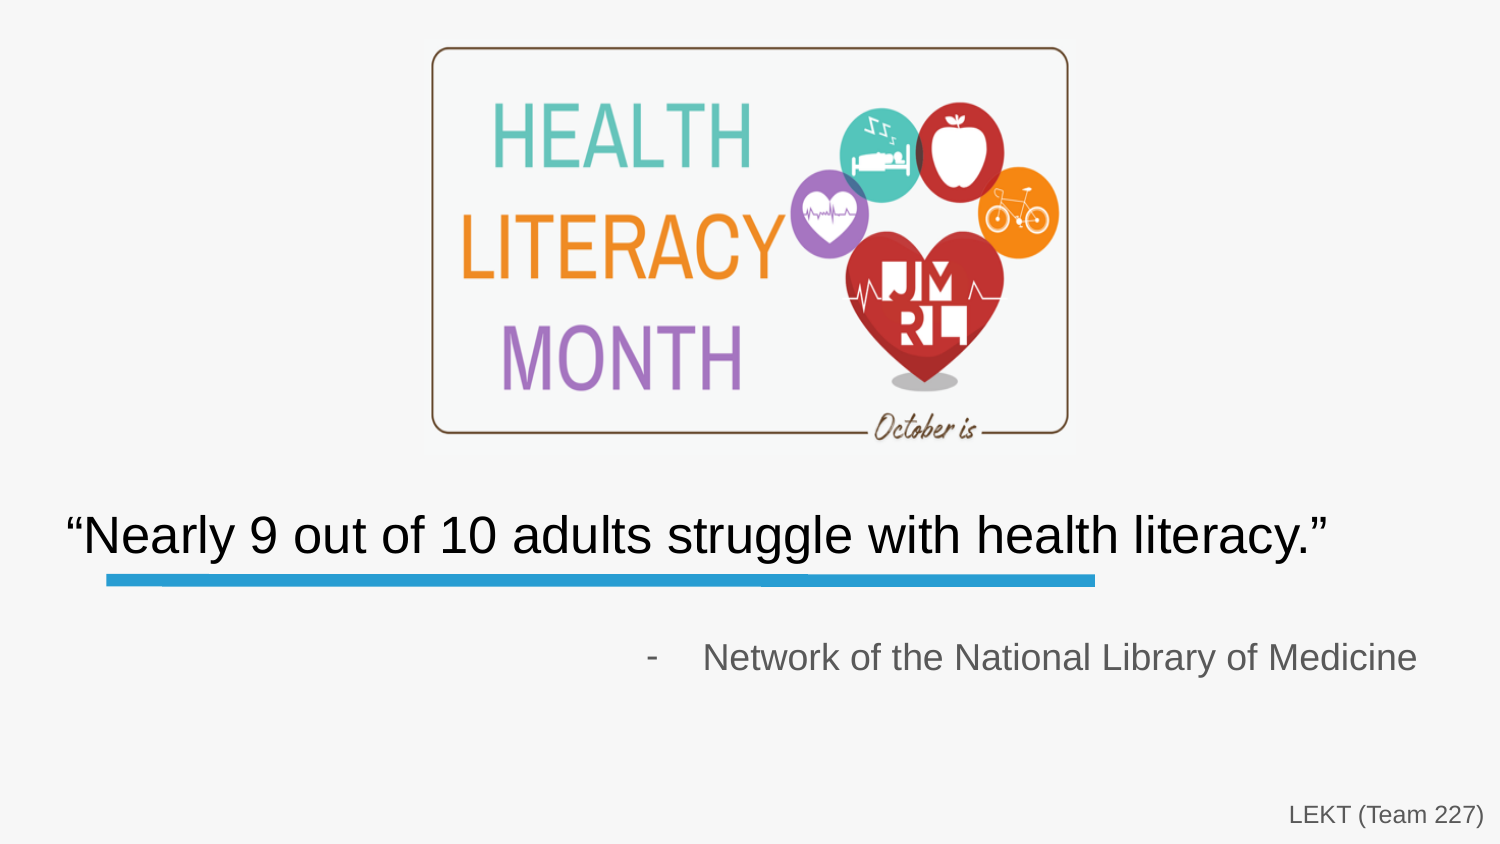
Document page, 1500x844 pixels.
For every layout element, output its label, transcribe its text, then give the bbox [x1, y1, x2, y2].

title “Nearly 9 out of 10 adults struggle with health literacy.” [51, 486, 1449, 581]
text_box Network of the National Library of Medicine [612, 618, 1449, 694]
picture [424, 39, 1076, 455]
text_box LEKT (Team 227) [663, 783, 1500, 844]
